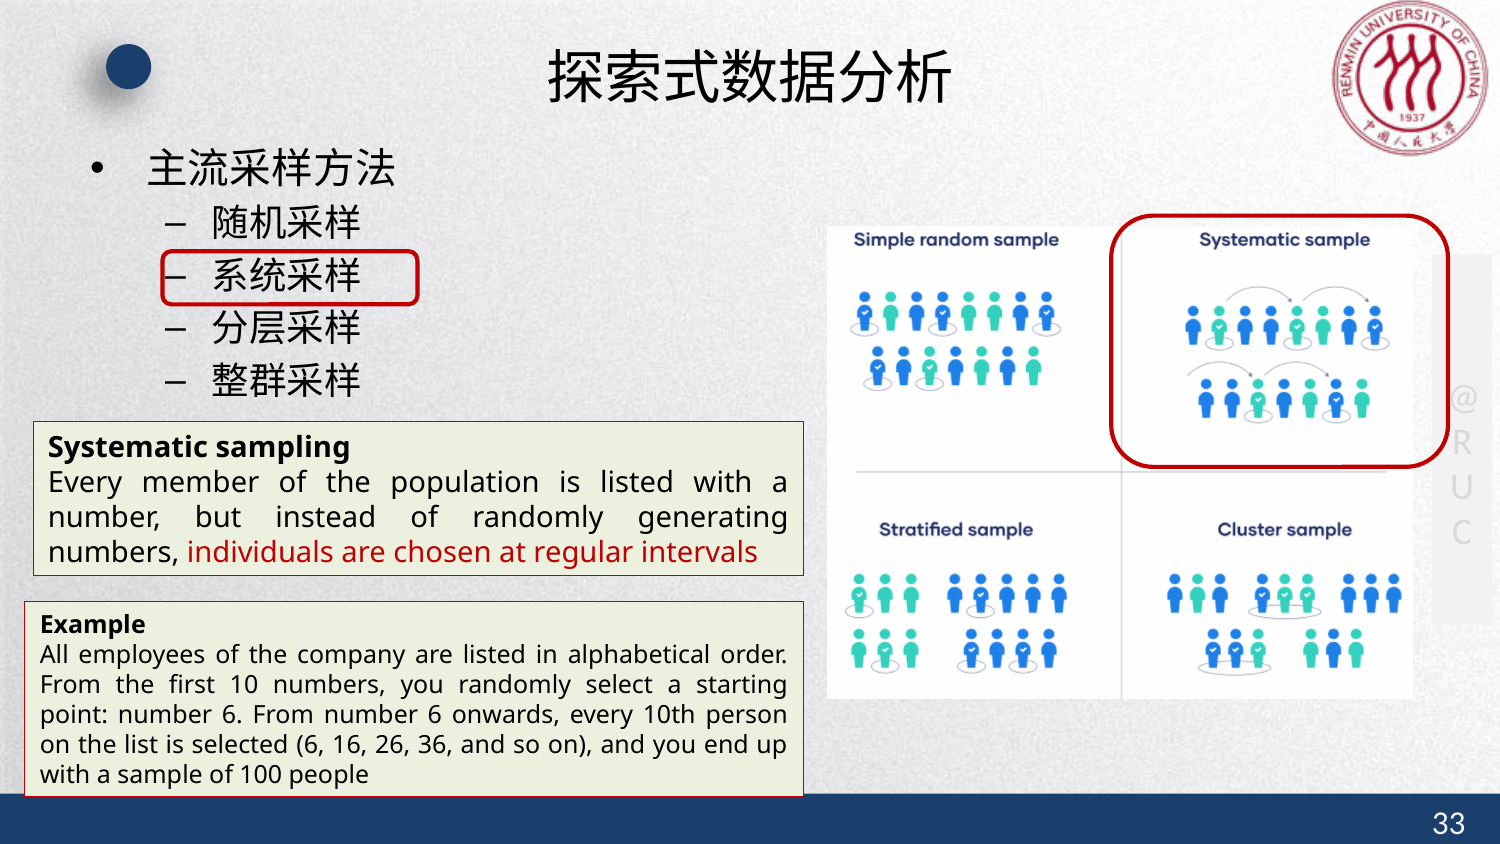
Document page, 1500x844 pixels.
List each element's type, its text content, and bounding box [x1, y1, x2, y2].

title 探索式数据分析 [75, 33, 1425, 116]
text_box Example All employees of the company are listed in alphabetical order. From the first 10 numbers, you randomly select a starting point: number 6. From number 6 onwards, every 10th person on the list is selected (6, 16, 26, 36, and so on), and you end up with a sample of 100 people [24, 601, 804, 797]
list 主流采样方法 随机采样 系统采样 分层采样 整群采样 [75, 134, 1425, 781]
text_box Systematic sampling Every member of the population is listed with a number, but instead of randomly generating numbers, individuals are chosen at regular intervals [33, 421, 804, 576]
text_box [160, 249, 420, 307]
picture [0, 0, 1500, 793]
picture [826, 225, 1413, 699]
text_box [1124, 213, 1451, 468]
